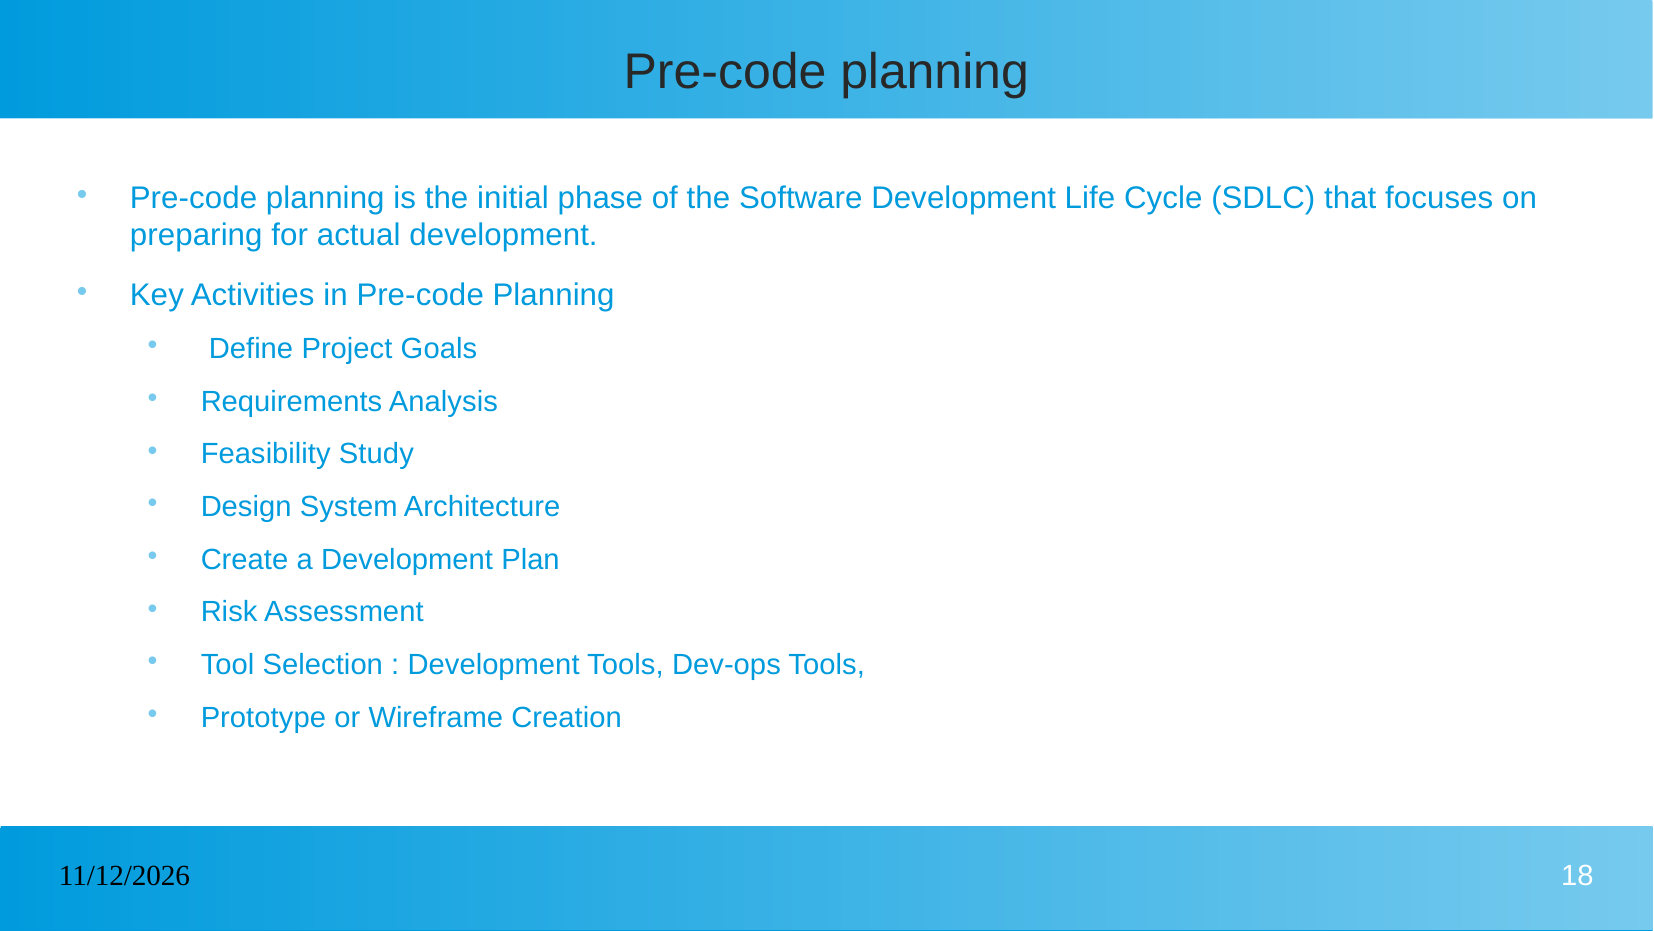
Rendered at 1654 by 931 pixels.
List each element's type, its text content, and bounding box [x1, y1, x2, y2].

slide_number 18 [1210, 856, 1594, 915]
list Pre-code planning is the initial phase of the Software Development Life Cycle (SDLC) that focuses on preparing for actual development. Key Activities in Pre-code Planning Define Project Goals Requirements Analysis Feasibility Study Design System Architecture Create a Development Plan Risk Assessment Tool Selection : Development Tools, Dev-ops Tools, Prototype or Wireframe Creation [59, 177, 1594, 767]
title Pre-code planning [59, 29, 1594, 108]
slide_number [59, 856, 443, 915]
